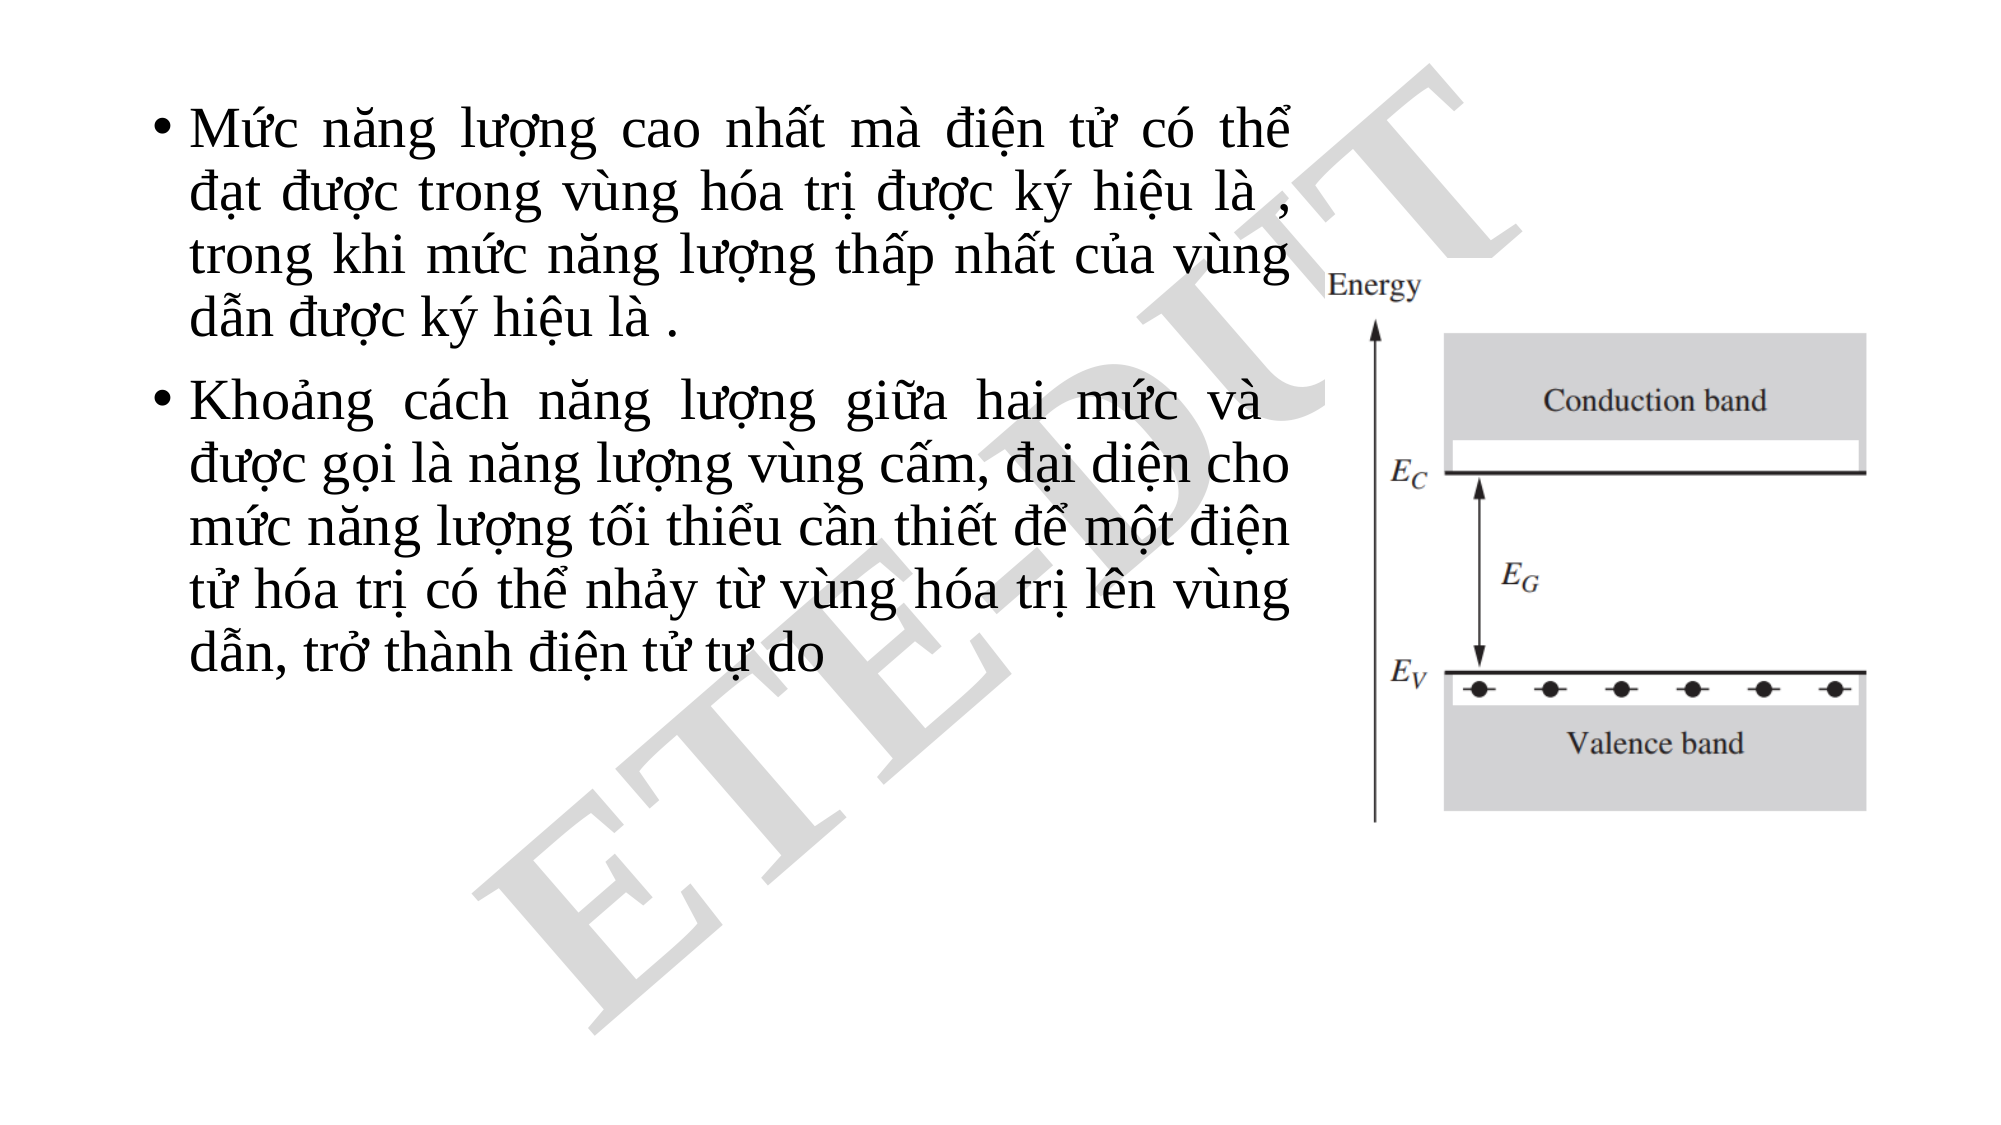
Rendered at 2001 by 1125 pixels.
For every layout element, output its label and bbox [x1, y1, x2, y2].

picture [1324, 258, 1882, 830]
